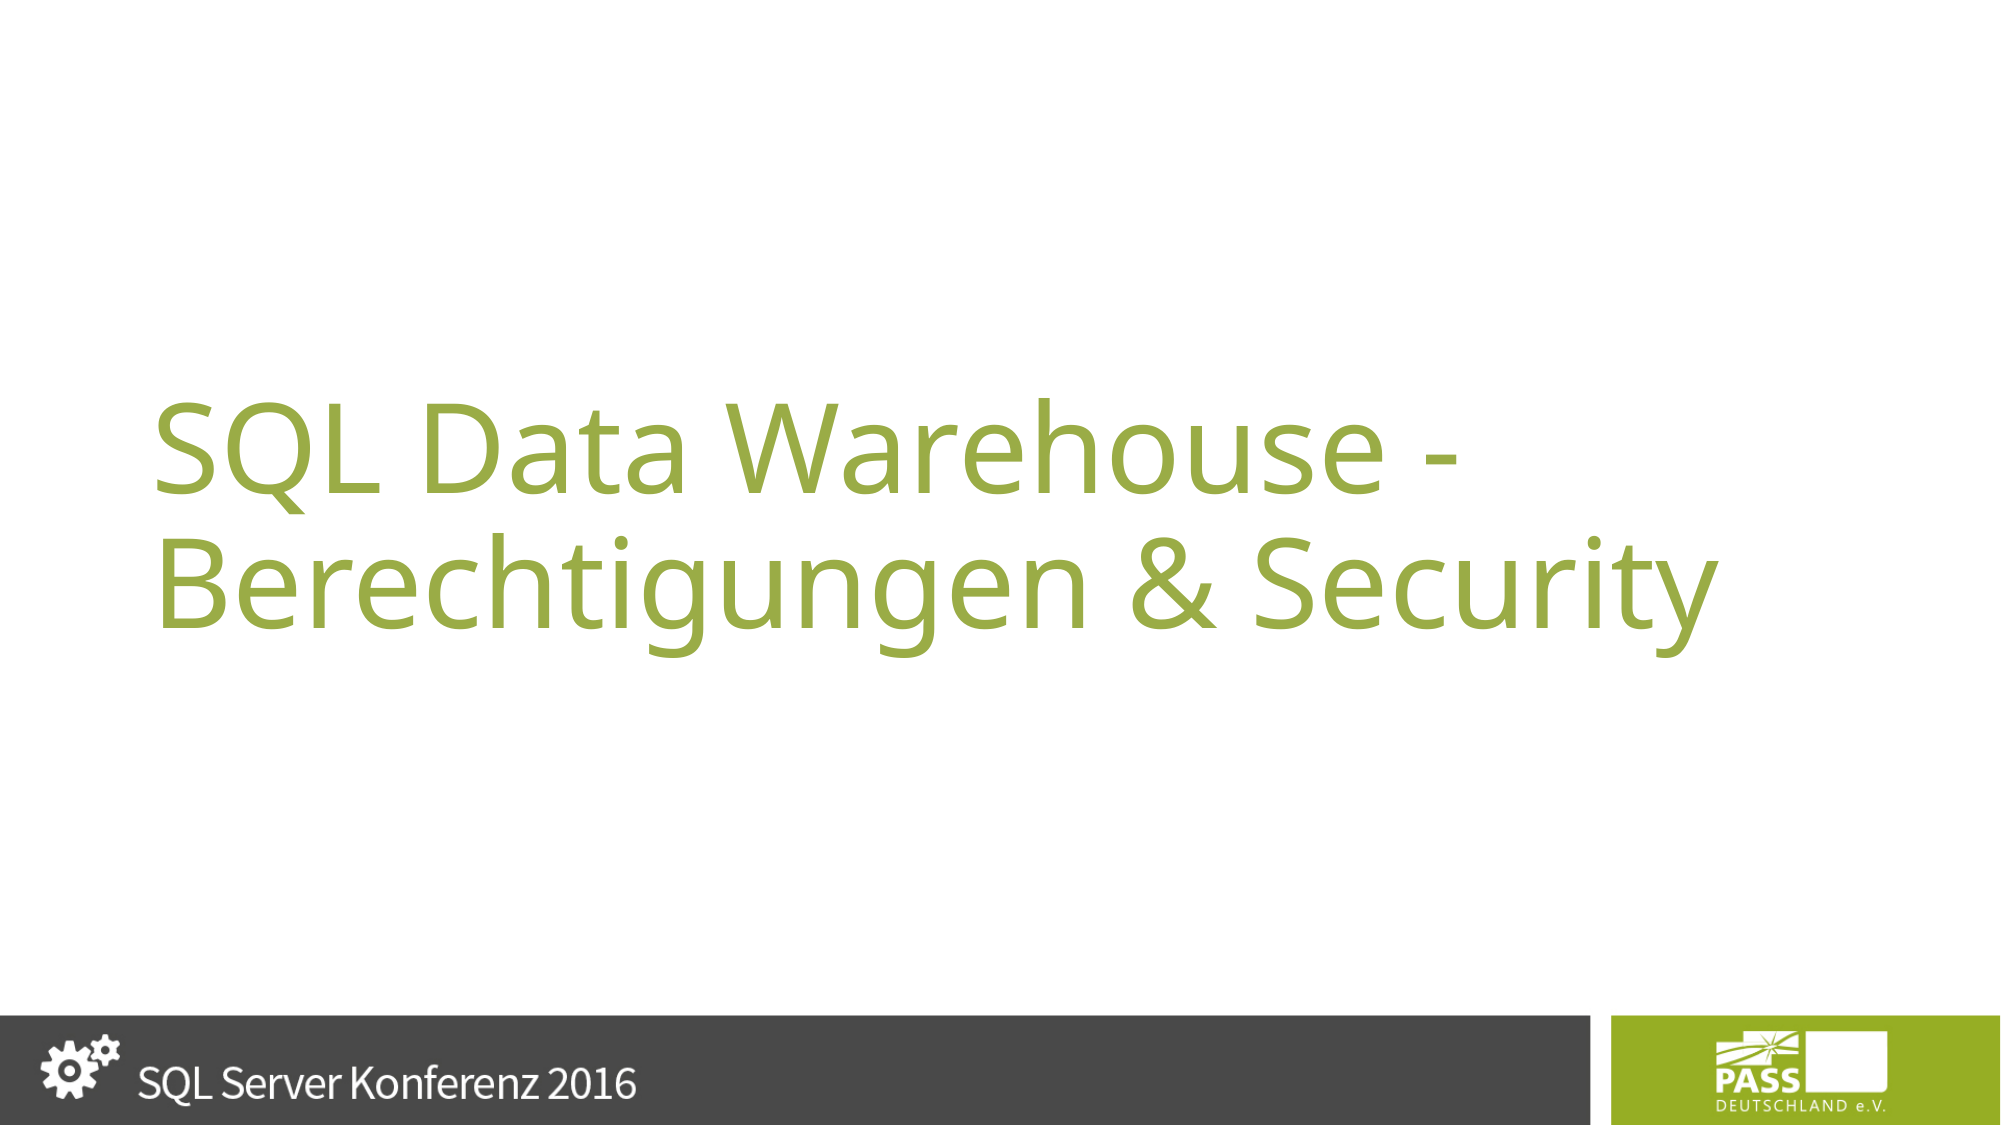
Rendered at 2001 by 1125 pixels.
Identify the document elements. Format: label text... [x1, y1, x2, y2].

title SQL Data Warehouse - Berechtigungen & Security [136, 195, 1862, 663]
picture [0, 0, 2001, 1125]
